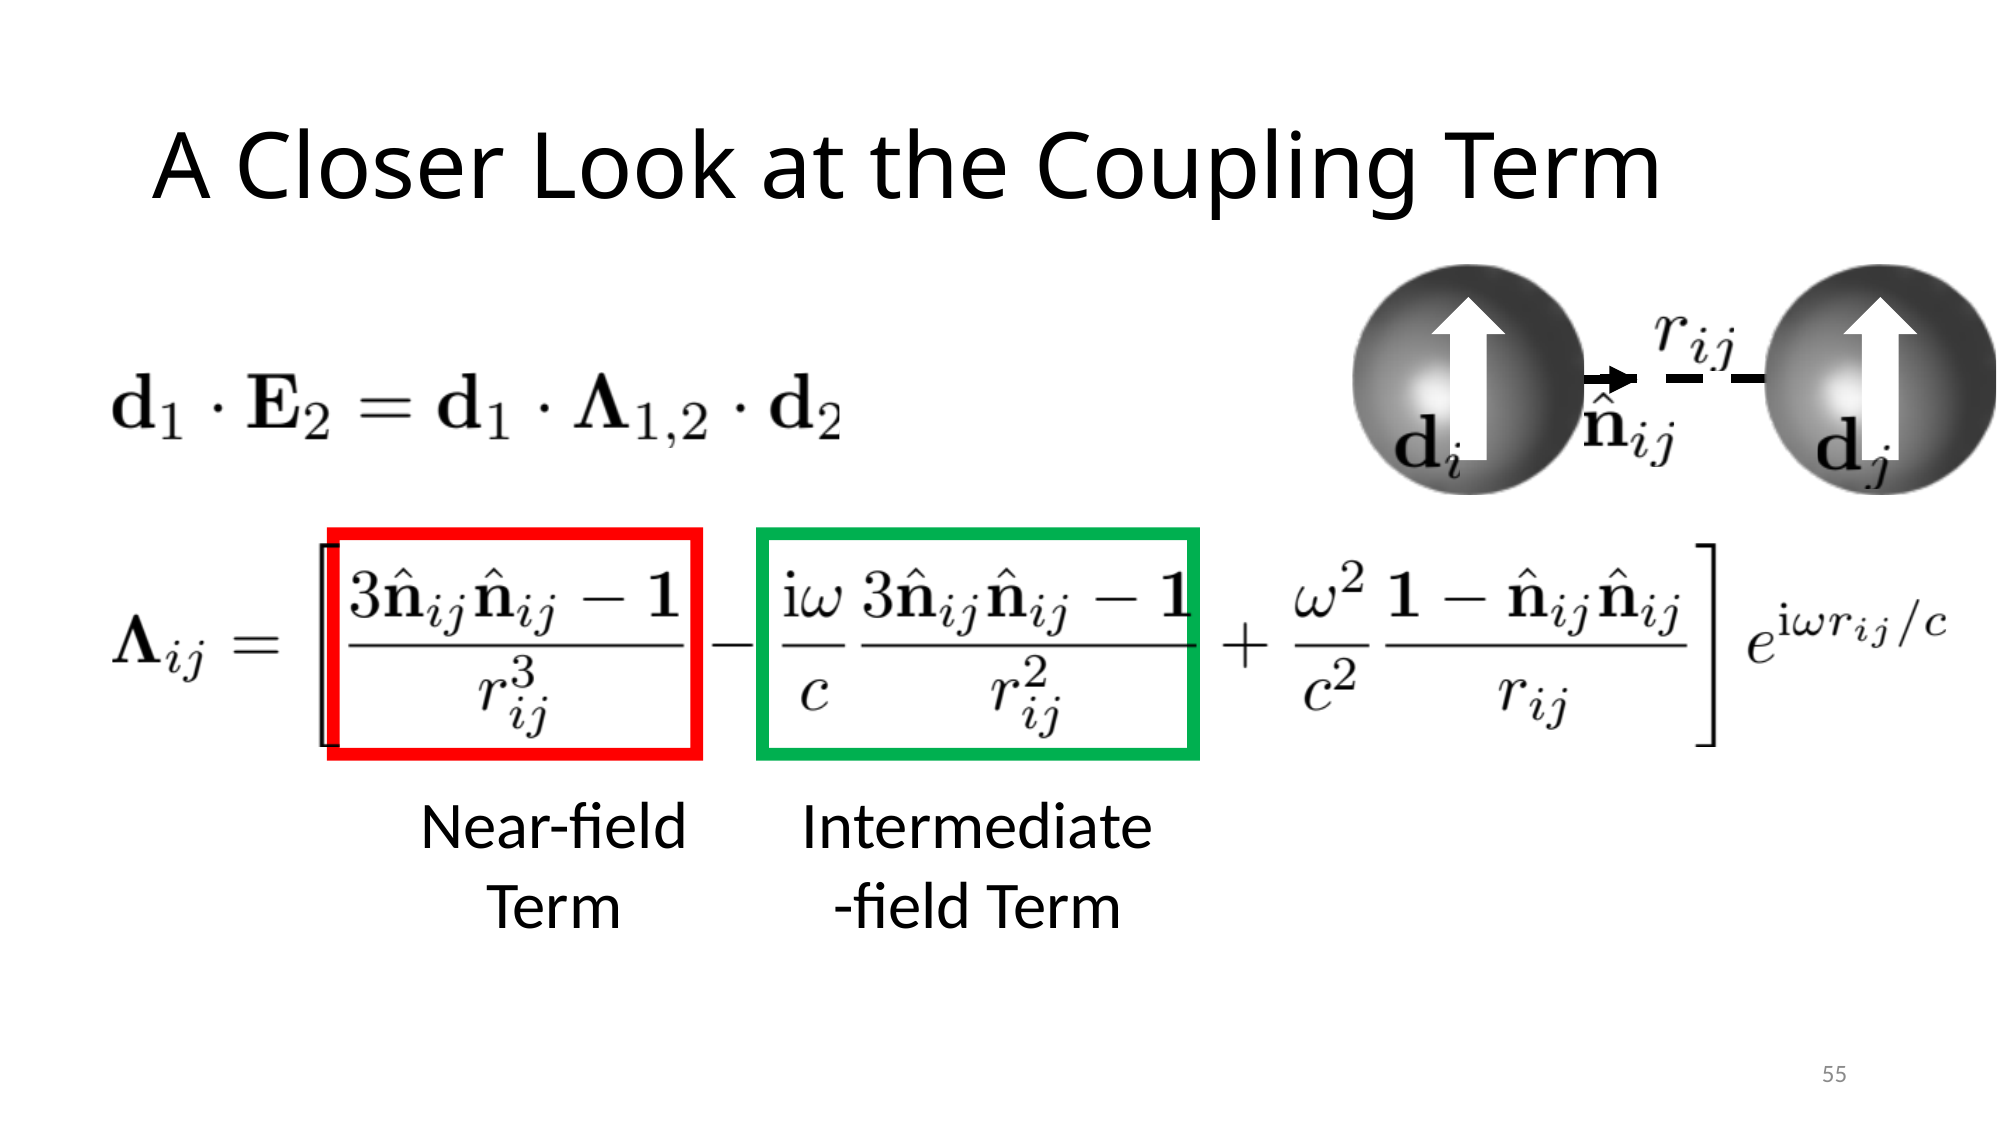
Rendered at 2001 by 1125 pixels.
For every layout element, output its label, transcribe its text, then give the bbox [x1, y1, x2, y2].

text_box [326, 747, 704, 762]
text_box [755, 747, 1201, 762]
text_box [755, 526, 1201, 542]
picture [112, 372, 840, 448]
picture [112, 542, 1947, 747]
text_box Intermediate-field Term [778, 774, 1179, 950]
picture [1644, 298, 1737, 373]
text_box [326, 526, 704, 542]
text_box Near-field Term [376, 774, 733, 950]
picture [1764, 264, 1997, 495]
title A Closer Look at the Coupling Term [137, 59, 1863, 278]
slide_number 54 [1412, 1042, 1863, 1103]
picture [1352, 264, 1676, 495]
